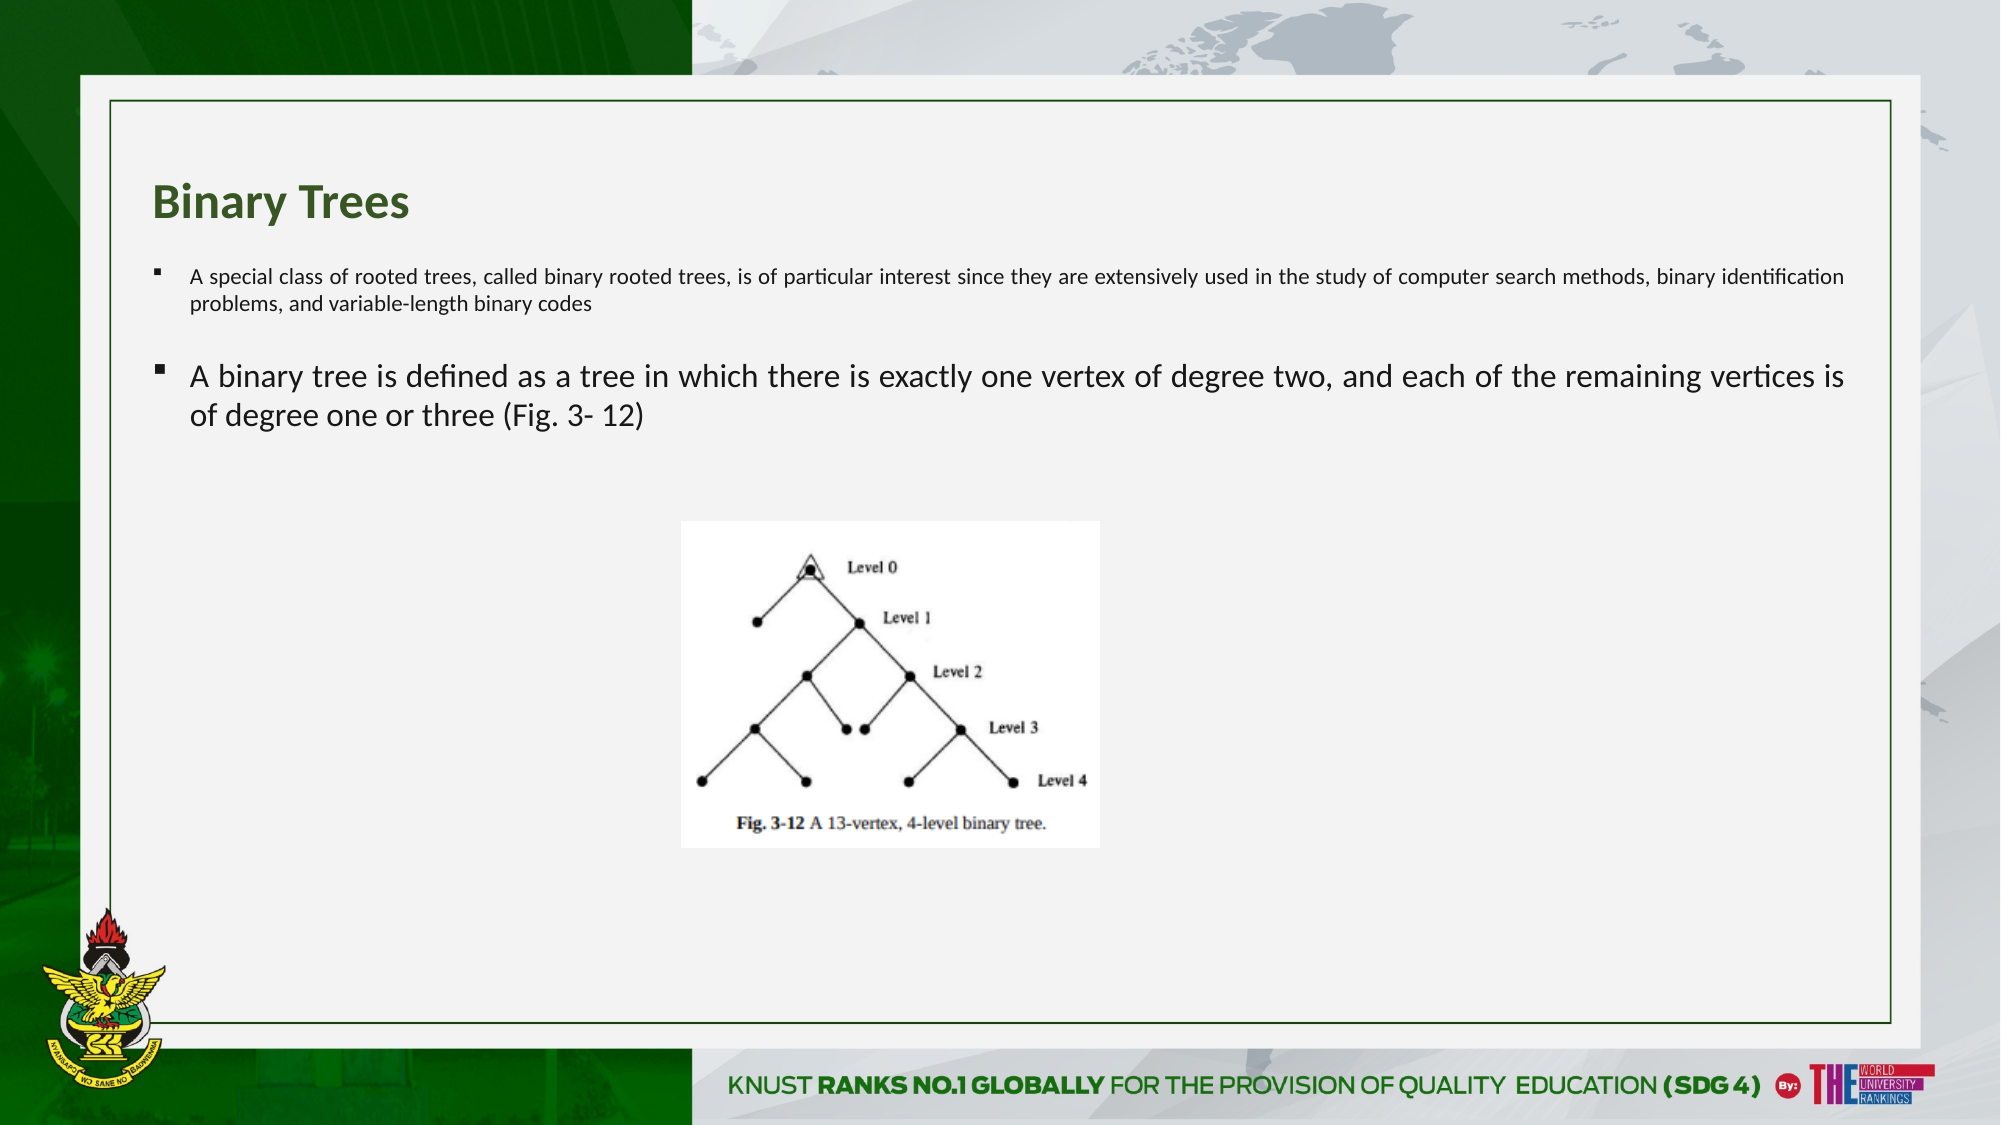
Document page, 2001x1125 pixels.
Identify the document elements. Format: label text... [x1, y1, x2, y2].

list A special class of rooted trees, called binary rooted trees, is of particular interest since they are extensively used in the study of computer search methods, binary identification problems, and variable-length binary codes A binary tree is defined as a tree in which there is exactly one vertex of degree two, and each of the remaining vertices is of degree one or three (Fig. 3- 12) [137, 253, 1863, 974]
picture [0, 0, 2001, 1125]
title Binary Trees [137, 151, 1863, 237]
